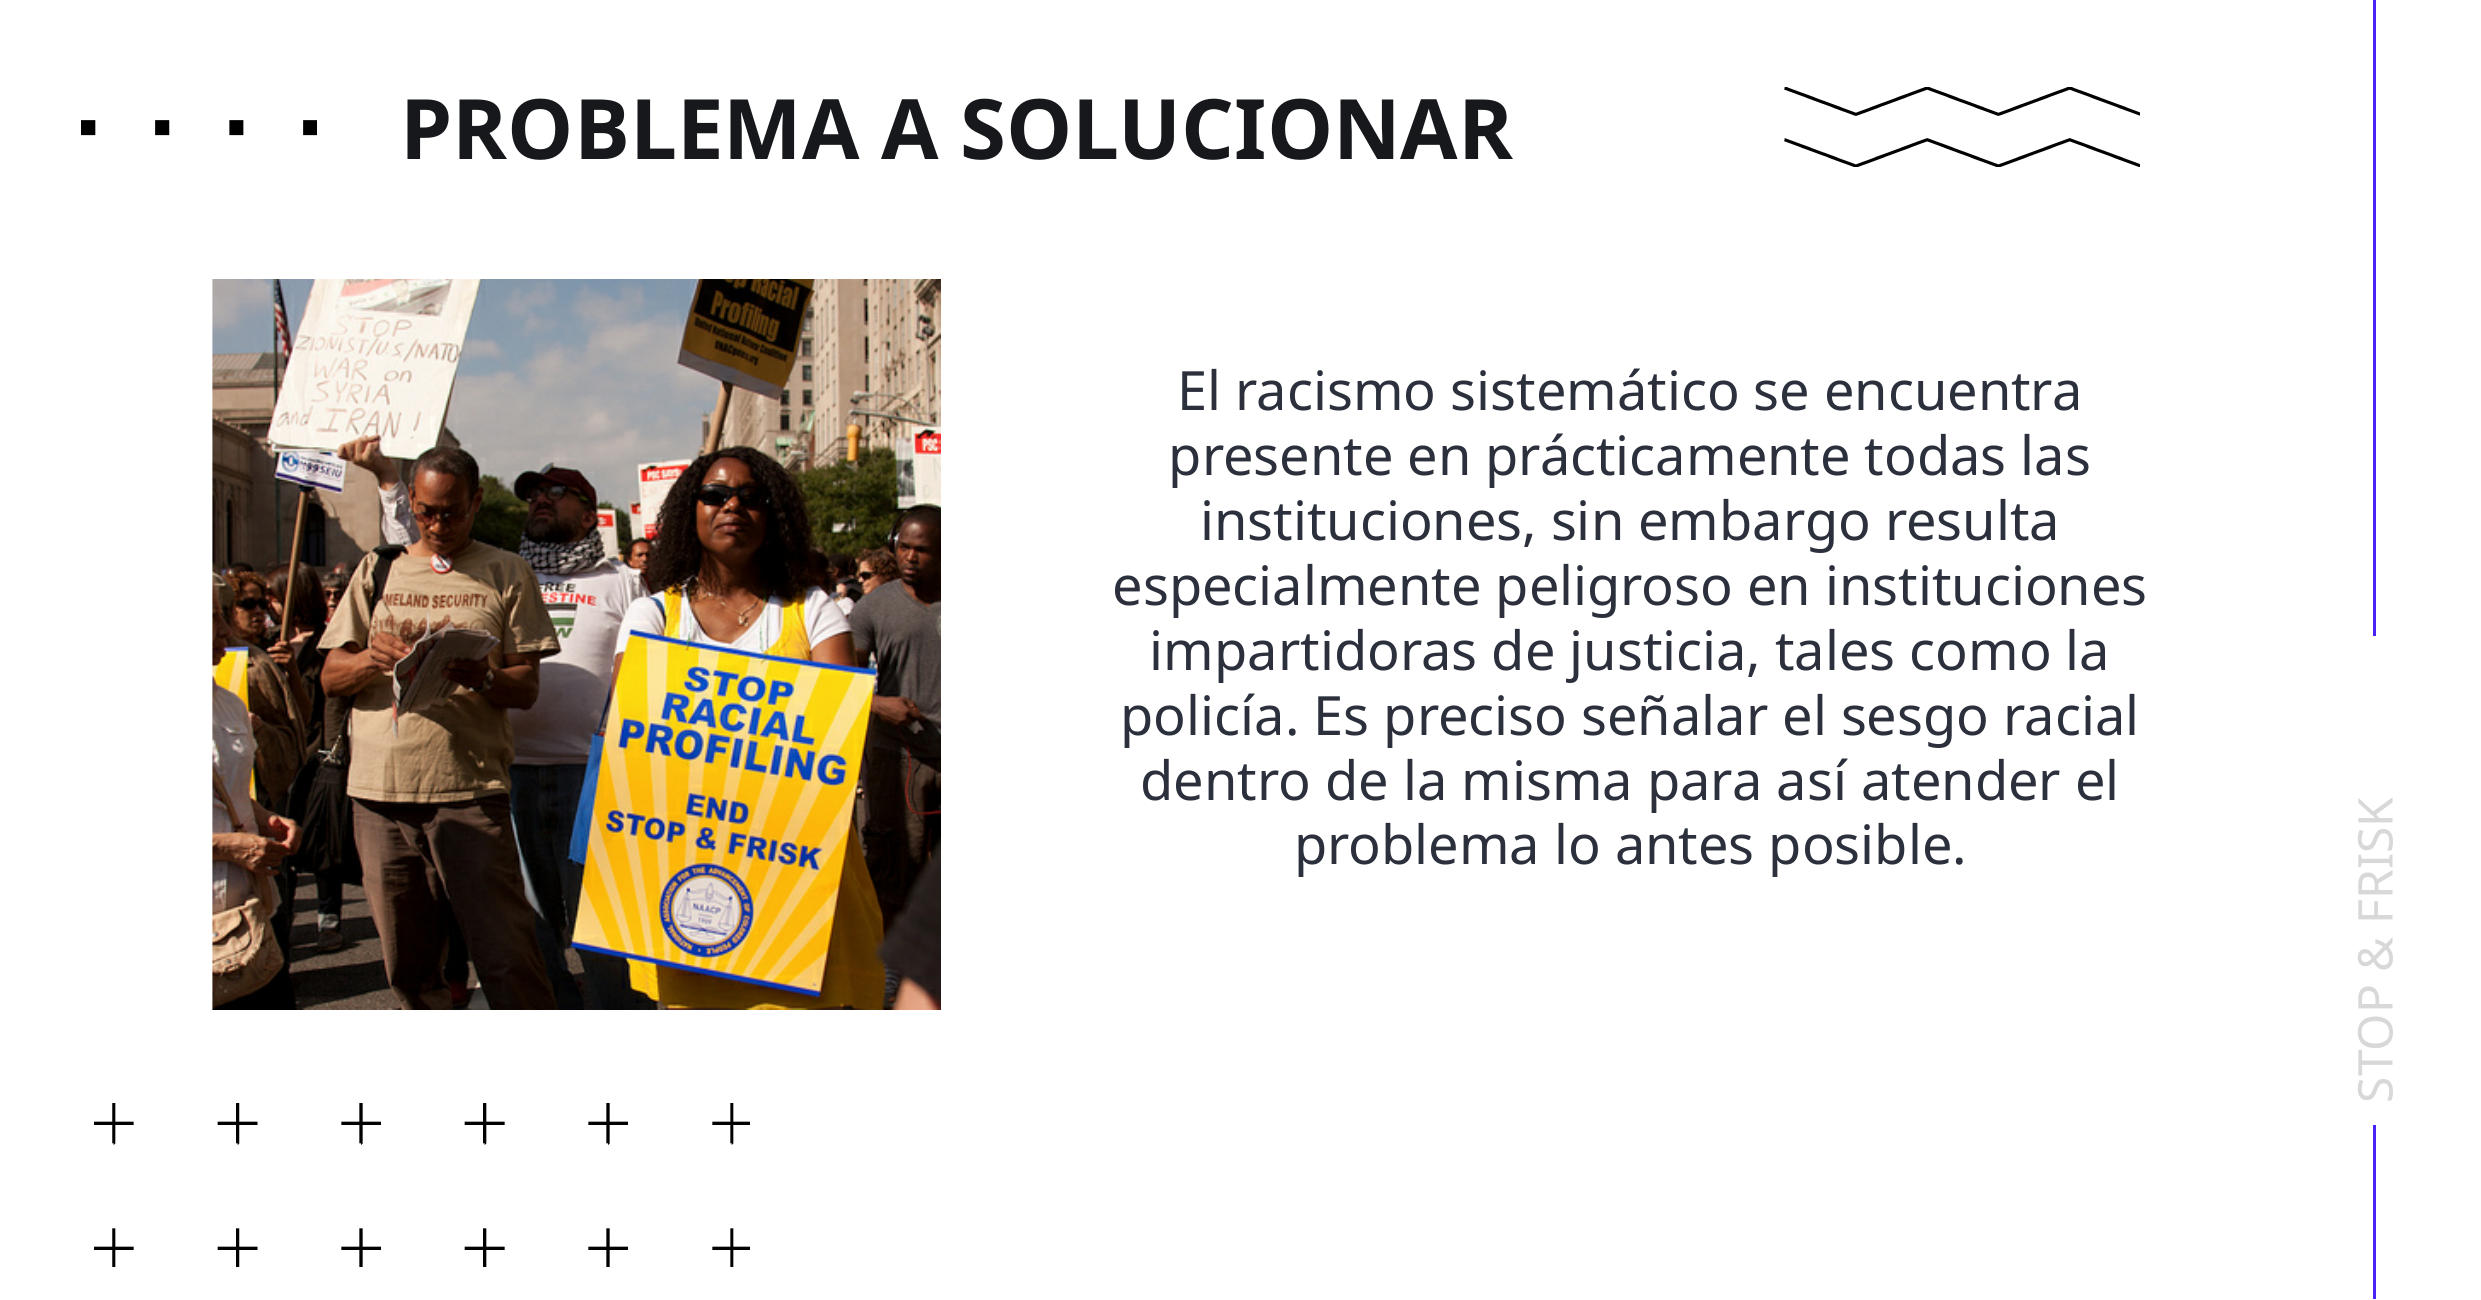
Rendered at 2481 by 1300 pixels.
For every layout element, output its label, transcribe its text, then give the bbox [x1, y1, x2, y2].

text_box PROBLEMA A SOLUCIONAR [376, 67, 1889, 186]
text_box El racismo sistemático se encuentra presente en prácticamente todas las instituciones, sin embargo resulta especialmente peligroso en instituciones impartidoras de justicia, tales como la policía. Es preciso señalar el sesgo racial dentro de la misma para así atender el problema lo antes posible. [1056, 266, 2206, 1033]
picture [81, 116, 317, 138]
picture [211, 278, 941, 1010]
picture [1784, 86, 2140, 167]
text_box STOP & FRISK [2320, 633, 2429, 1128]
picture [94, 1103, 751, 1267]
